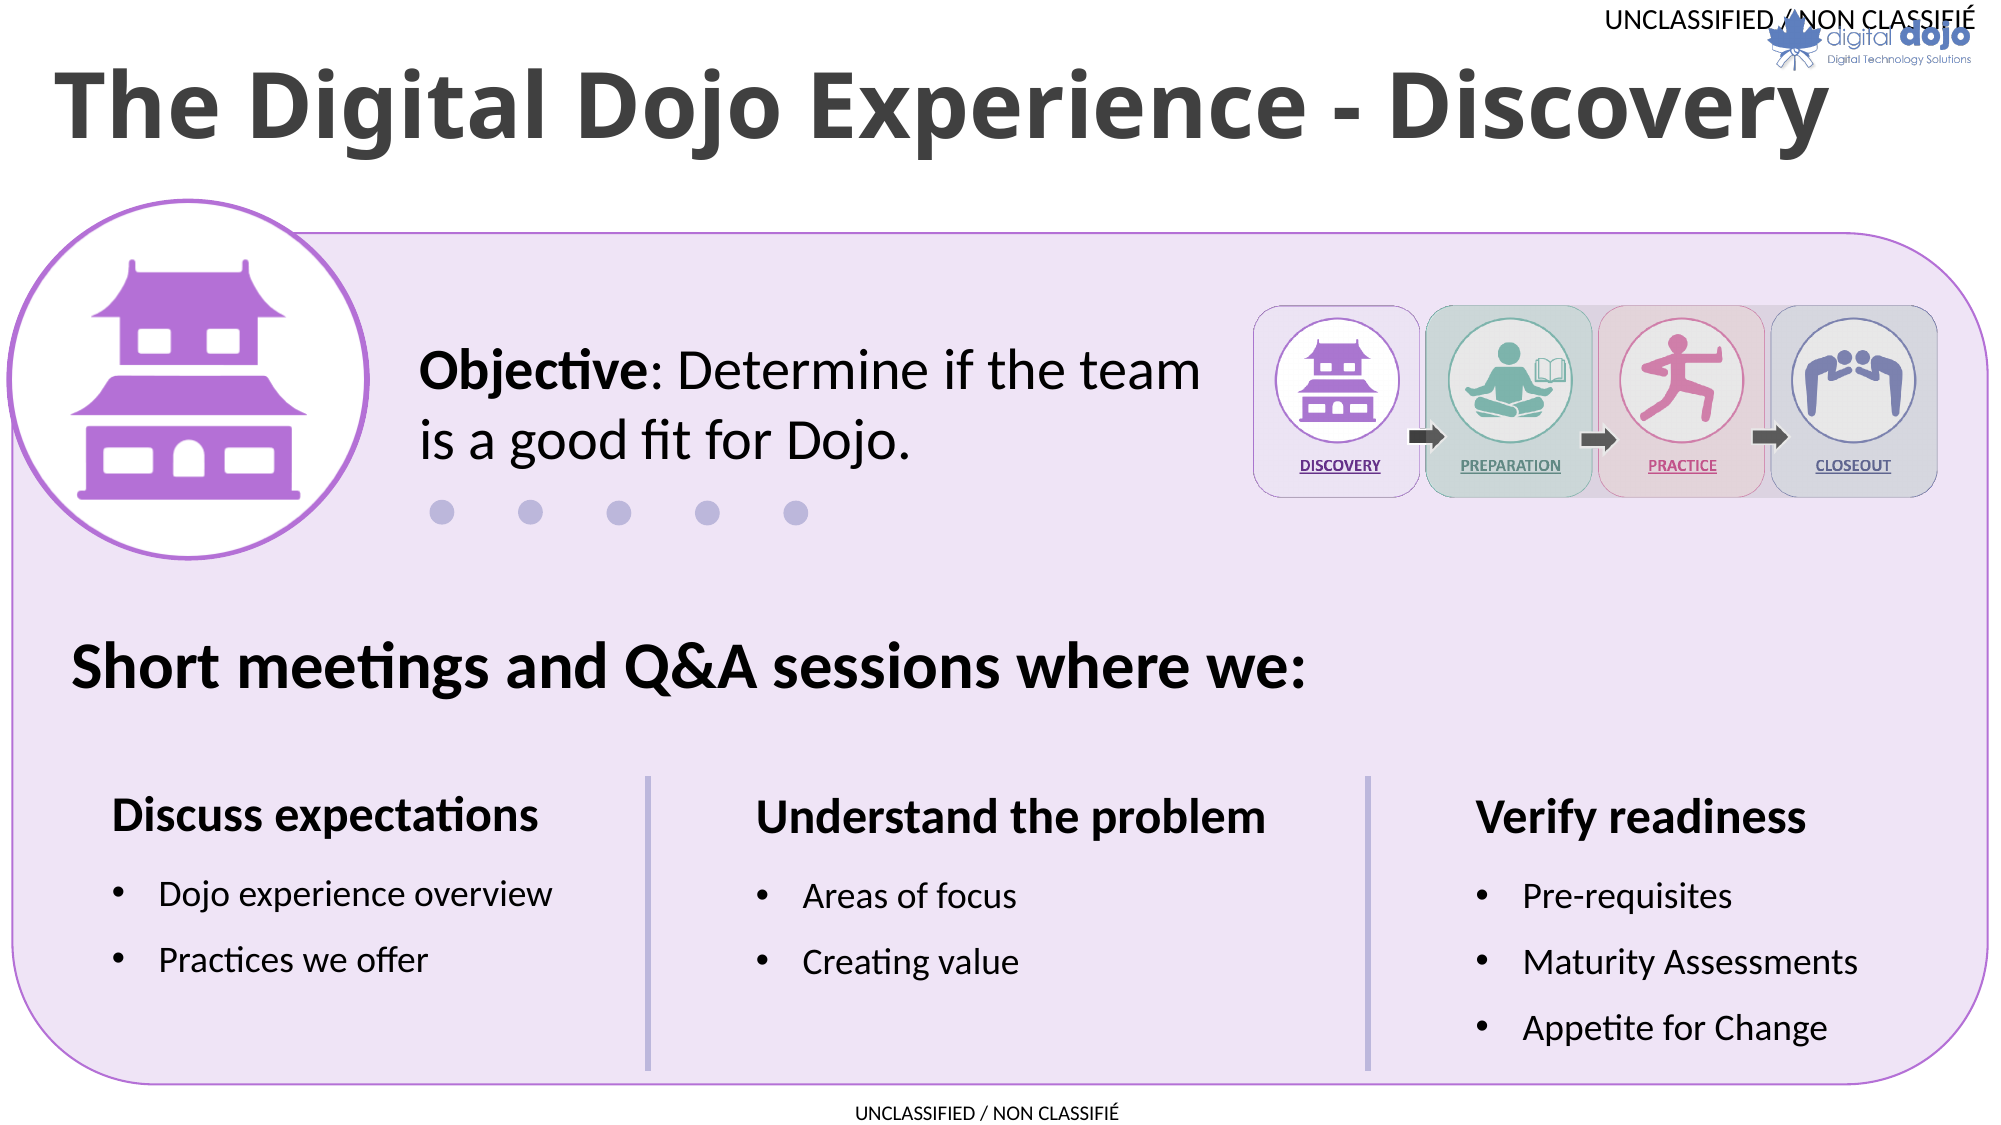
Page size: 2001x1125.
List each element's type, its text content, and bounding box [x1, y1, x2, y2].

list Discuss expectations [96, 773, 632, 861]
picture [1253, 305, 1938, 498]
list Pre-requisites Maturity Assessments Appetite for Change [1460, 864, 1971, 1046]
list Objective: Determine if the team is a good fit for Dojo. [404, 323, 1229, 464]
title The Digital Dojo Experience - Discovery [38, 52, 1870, 172]
list Dojo experience overview Practices we offer [96, 861, 632, 1005]
list Areas of focus Creating value [740, 864, 1276, 1005]
list Verify readiness [1460, 776, 1971, 864]
list Short meetings and Q&A sessions where we: [56, 614, 1400, 723]
picture [1767, 9, 1971, 73]
list Understand the problem [740, 776, 1312, 864]
picture [6, 198, 370, 561]
